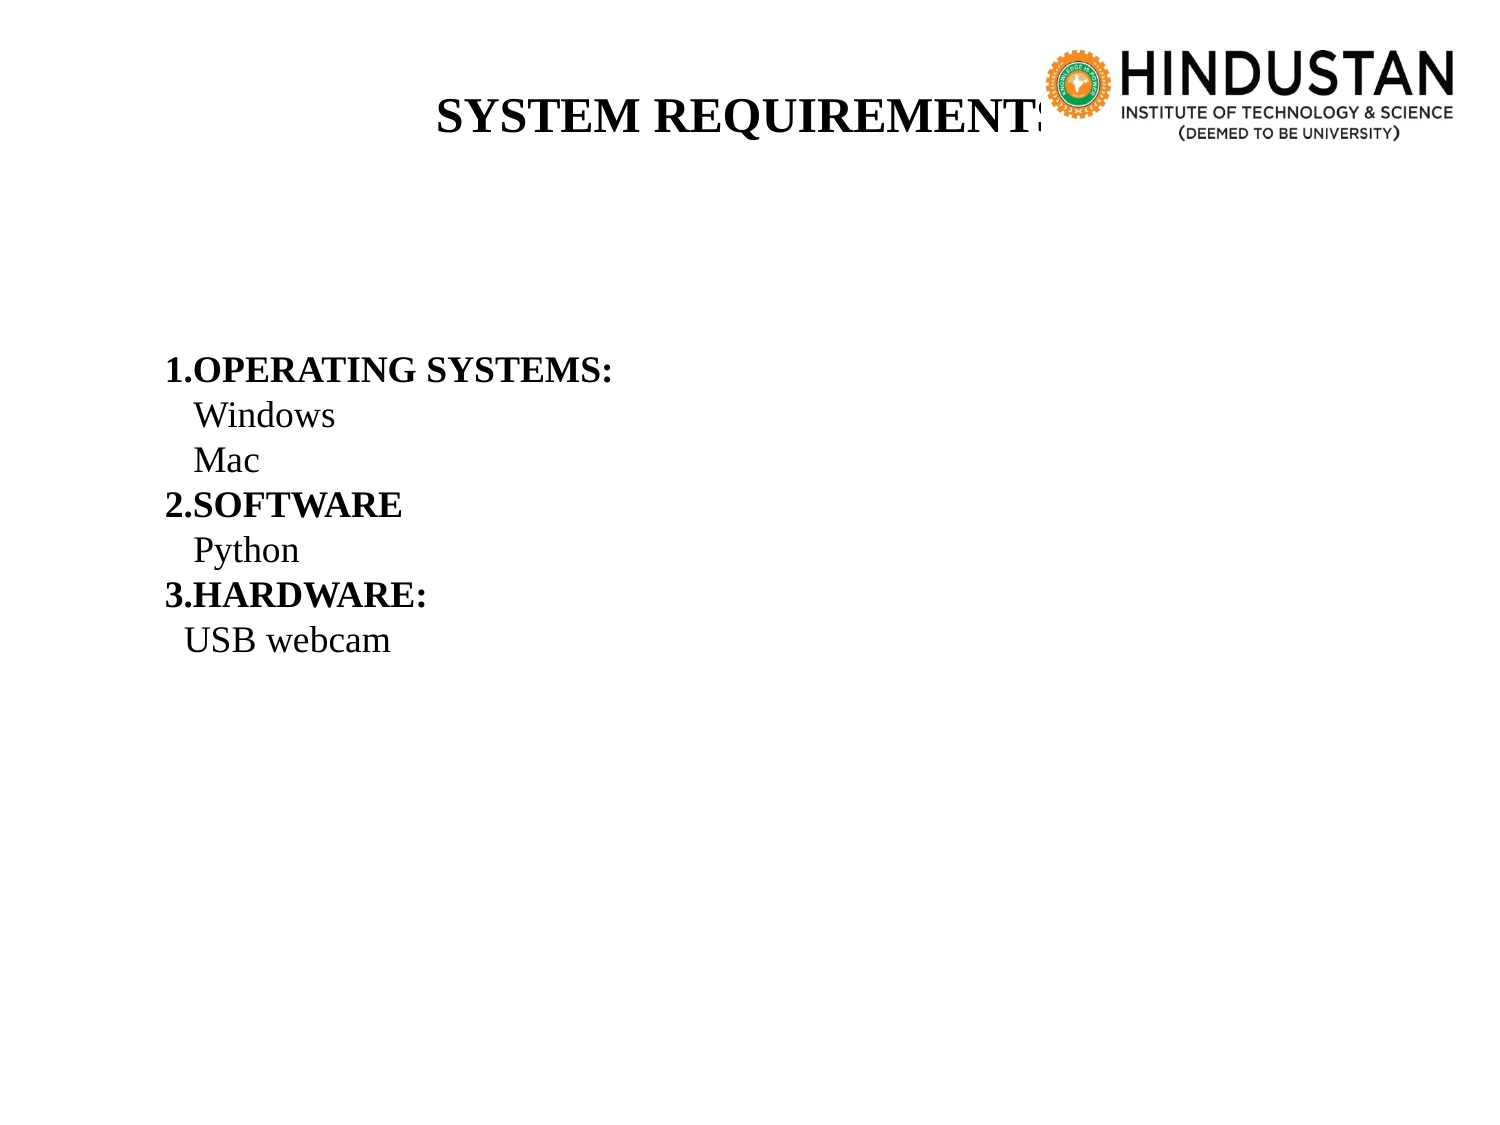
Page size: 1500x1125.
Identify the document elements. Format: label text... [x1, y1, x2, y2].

picture [1041, 41, 1457, 150]
text_box SYSTEM REQUIREMENTS [420, 74, 1041, 150]
text_box 1.OPERATING SYSTEMS: Windows Mac 2.SOFTWARE Python 3.HARDWARE: USB webcam [150, 337, 1400, 713]
